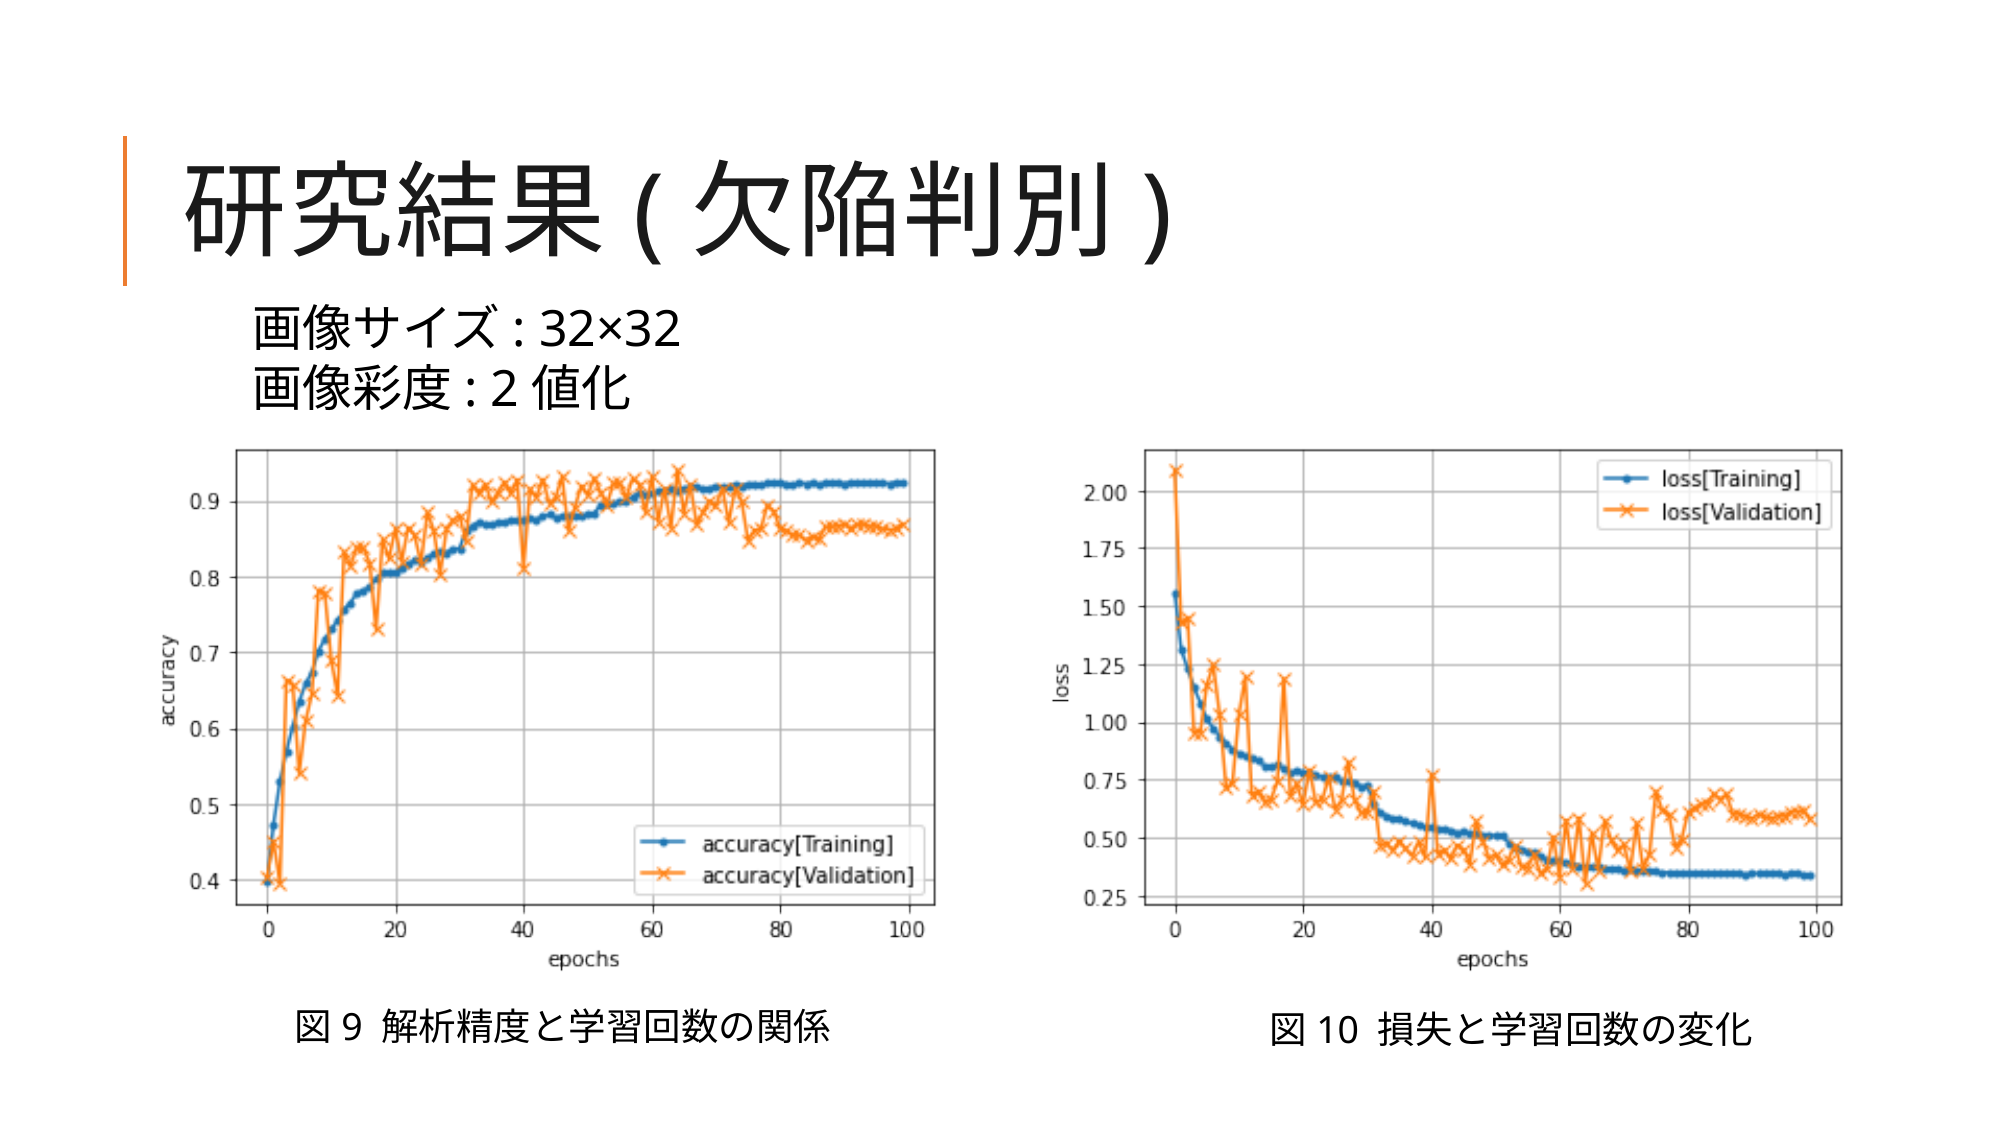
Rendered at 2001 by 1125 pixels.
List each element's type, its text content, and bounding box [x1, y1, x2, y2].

title 研究結果(欠陥判別) [168, 96, 1763, 342]
text_box 図9 解析精度と学習回数の関係 [223, 995, 903, 1056]
picture [143, 437, 949, 984]
text_box 図10 損失と学習回数の変化 [1246, 998, 1777, 1059]
text_box 画像サイズ: 32×32 画像彩度: 2値化 [237, 288, 1275, 424]
picture [1038, 437, 1856, 984]
